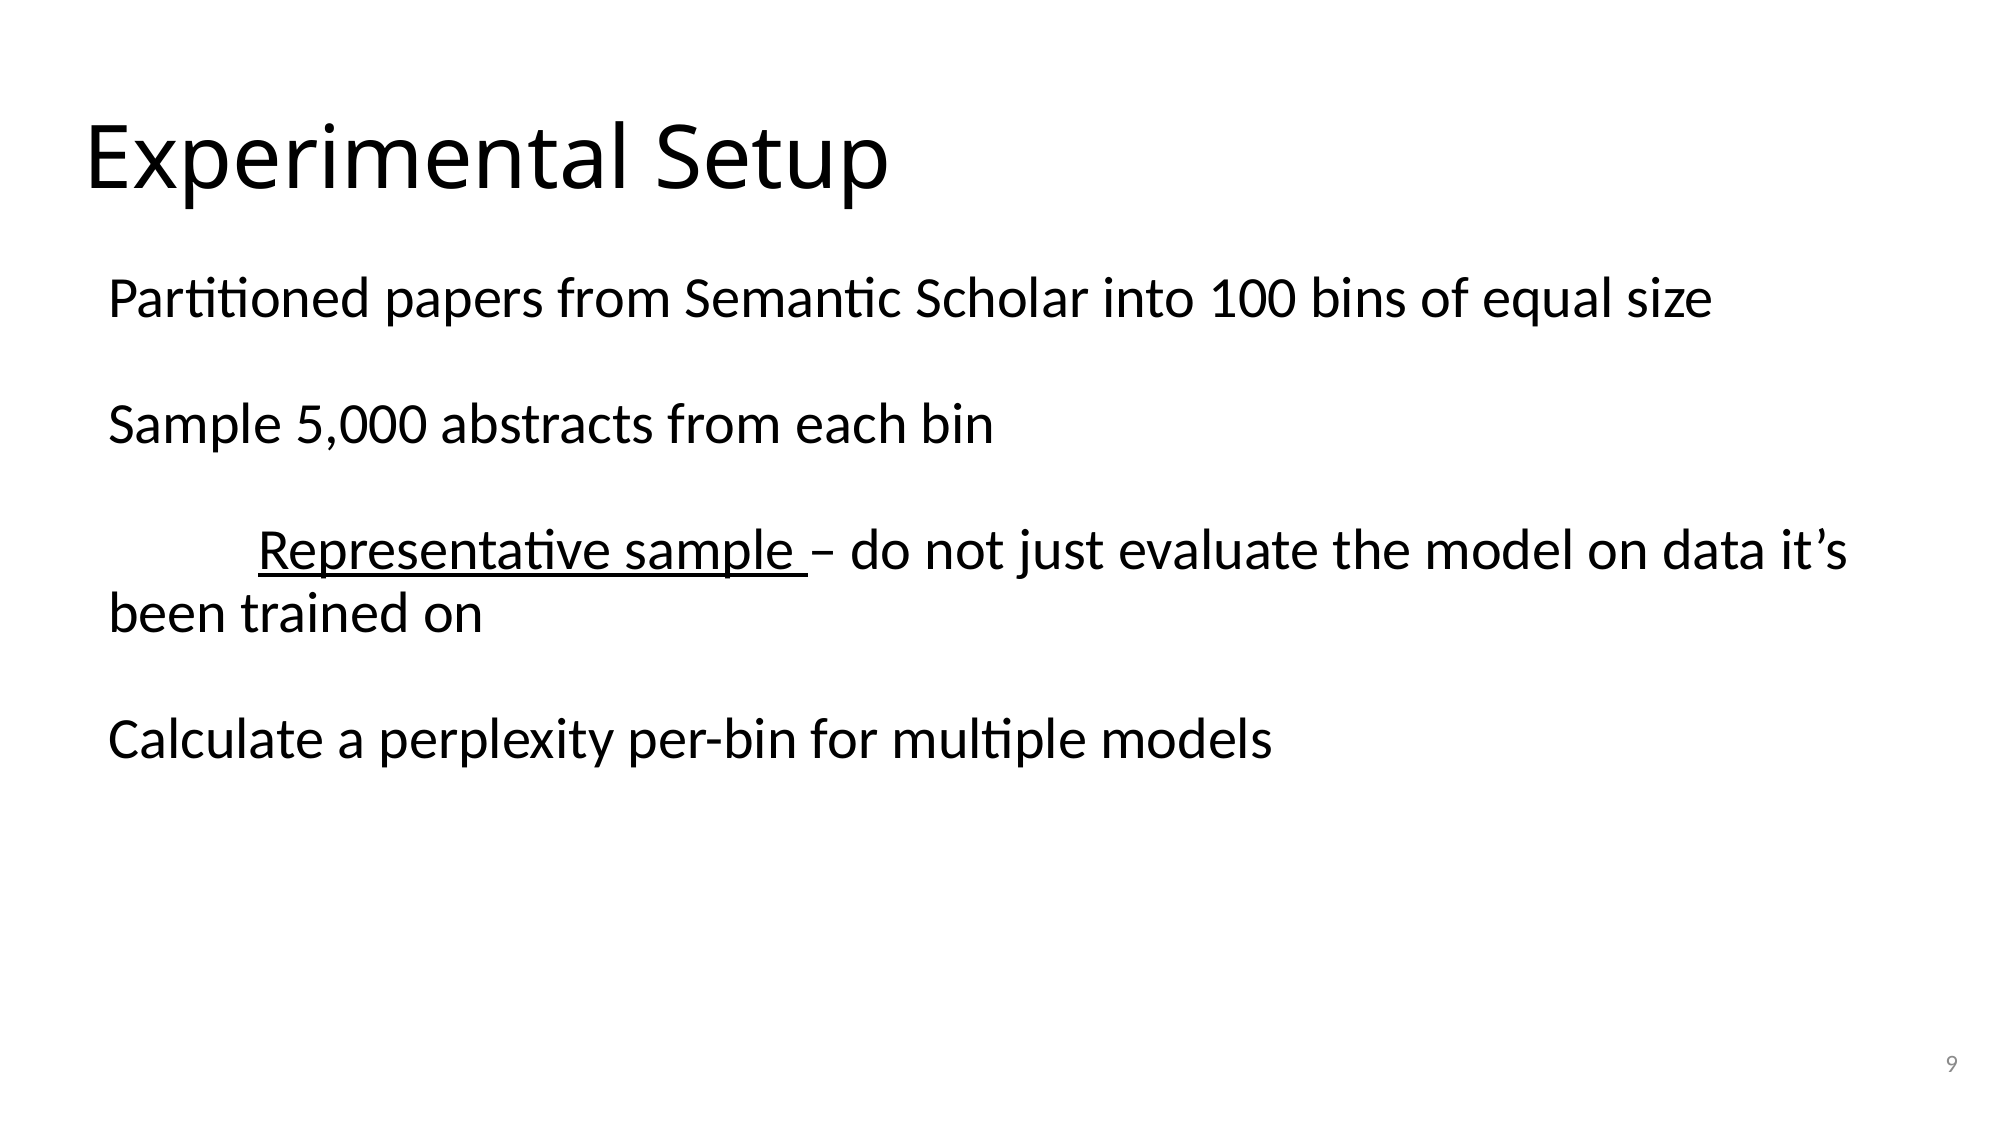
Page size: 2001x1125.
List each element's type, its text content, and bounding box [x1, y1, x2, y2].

list Partitioned papers from Semantic Scholar into 100 bins of equal size Sample 5,000 abstracts from each bin Representative sample – do not just evaluate the model on data it’s been trained on Calculate a perplexity per-bin for multiple models [68, 252, 1932, 1000]
slide_number 9 [1853, 1019, 1974, 1106]
title Experimental Setup [68, 97, 1932, 223]
